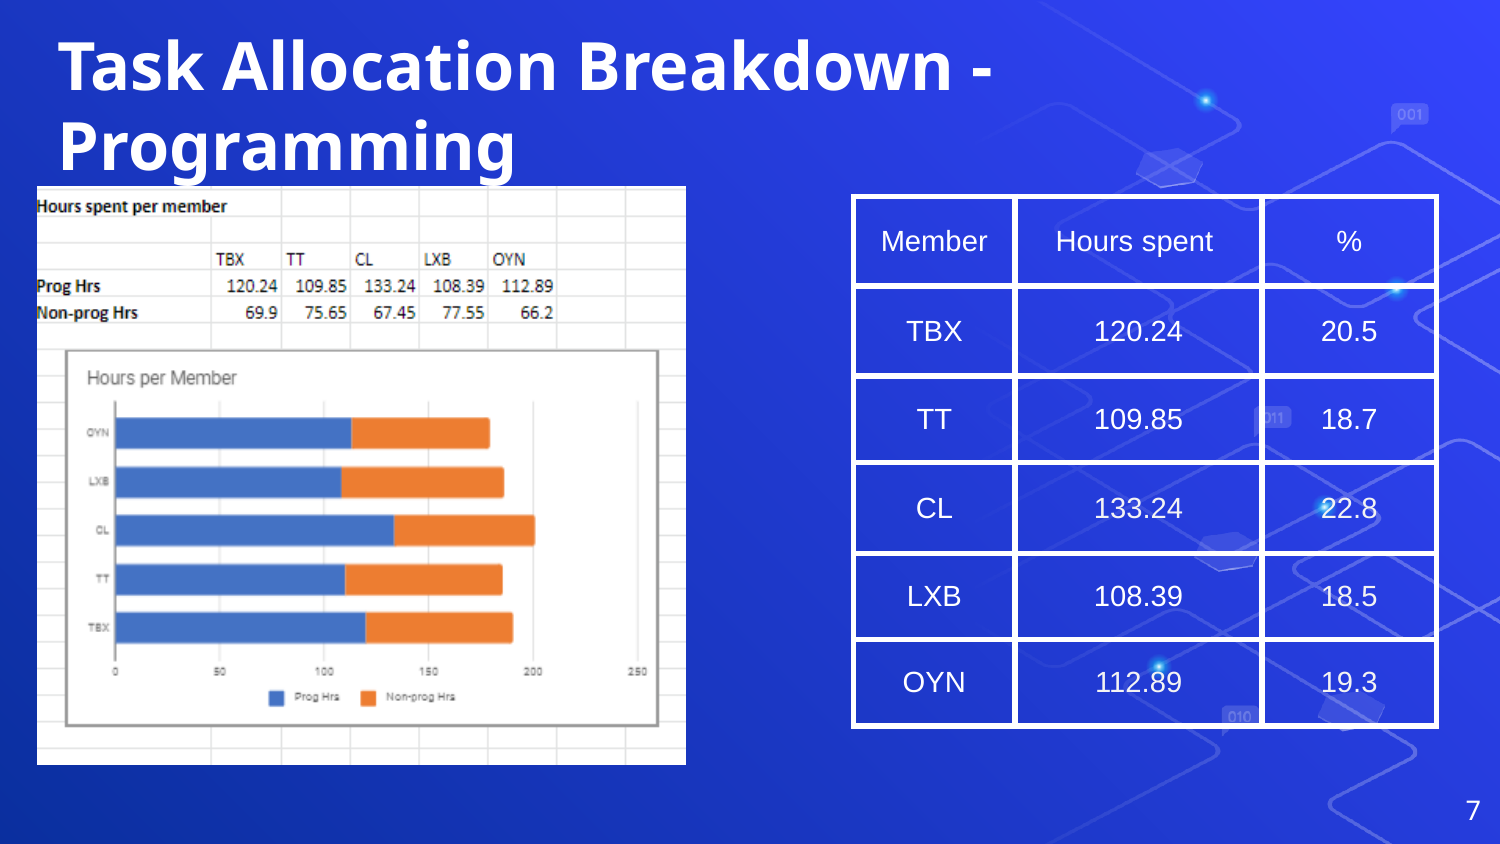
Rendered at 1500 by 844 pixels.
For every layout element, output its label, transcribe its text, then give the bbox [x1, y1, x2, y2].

table_cell LXB [856, 556, 1012, 637]
table_cell 112.89 [1018, 642, 1259, 723]
picture [0, 0, 1500, 844]
table_cell CL [856, 465, 1012, 551]
table_cell TT [856, 379, 1012, 460]
table_cell 109.85 [1018, 379, 1259, 460]
table_cell 19.3 [1265, 642, 1434, 723]
slide_number ‹#› [1391, 779, 1482, 844]
table_header Member [856, 199, 1012, 283]
table_cell 20.5 [1265, 289, 1434, 373]
title Task Allocation Breakdown - Programming [57, 33, 1437, 175]
table_cell 108.39 [1018, 556, 1259, 637]
table_cell 133.24 [1018, 465, 1259, 551]
table_header Hours spent [1018, 199, 1259, 283]
table_cell 120.24 [1018, 289, 1259, 373]
table_cell OYN [856, 642, 1012, 723]
table_header % [1265, 199, 1434, 283]
table_cell 18.5 [1265, 556, 1434, 637]
table_cell 22.8 [1265, 465, 1434, 551]
table_cell TBX [856, 289, 1012, 373]
table_cell 18.7 [1265, 379, 1434, 460]
